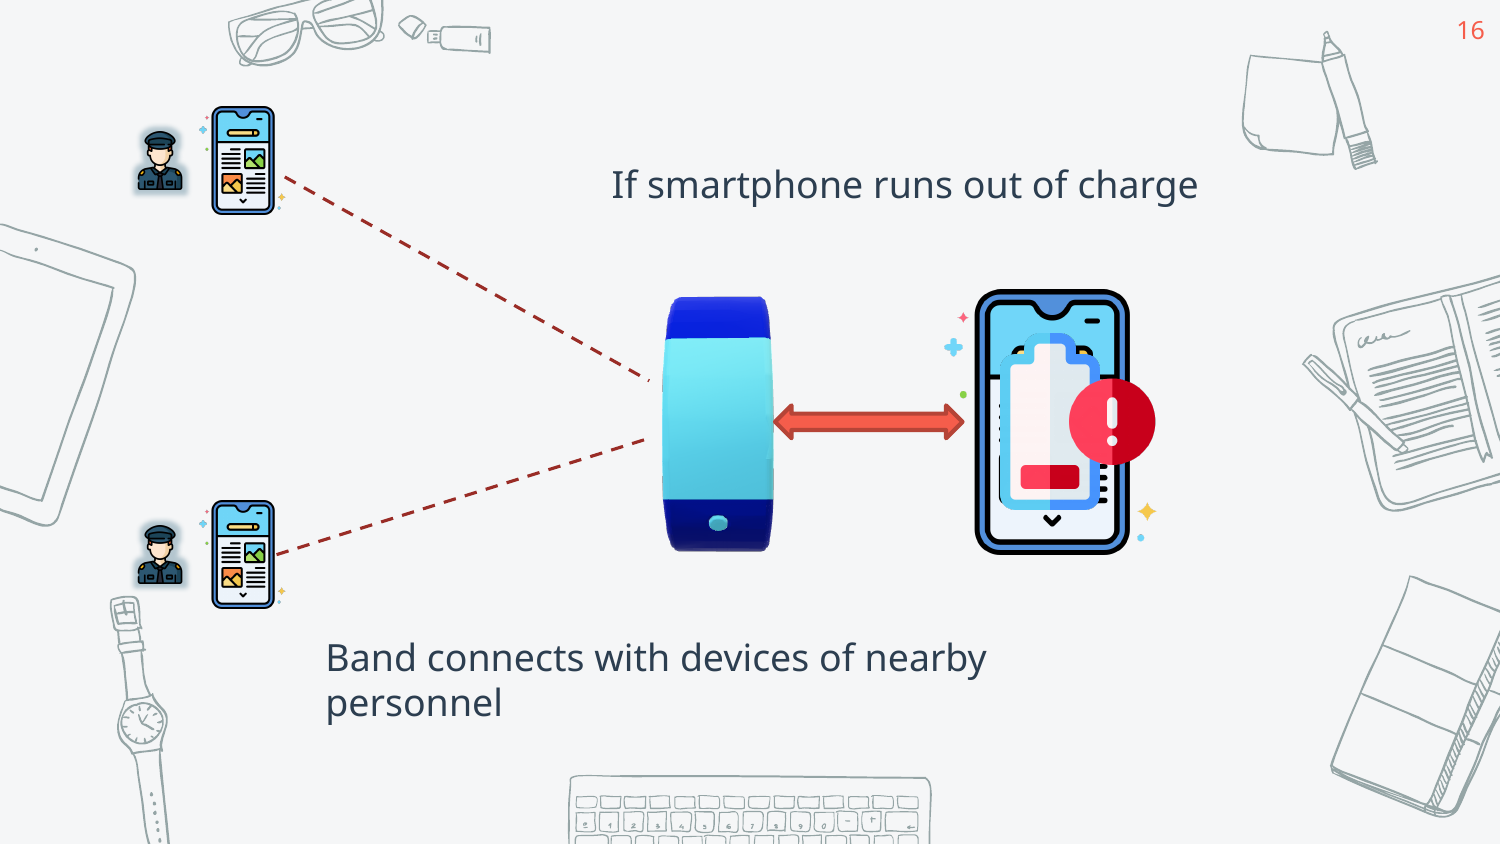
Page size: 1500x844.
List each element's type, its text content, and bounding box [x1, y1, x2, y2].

text_box Band connects with devices of nearby personnel [310, 626, 1185, 731]
picture [659, 289, 781, 555]
picture [131, 500, 297, 609]
text_box [773, 403, 913, 441]
slide_number 16 [1435, 0, 1500, 53]
picture [131, 106, 297, 215]
text_box If smartphone runs out of charge [596, 153, 1242, 213]
picture [918, 288, 1185, 555]
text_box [284, 176, 650, 382]
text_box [276, 438, 650, 555]
